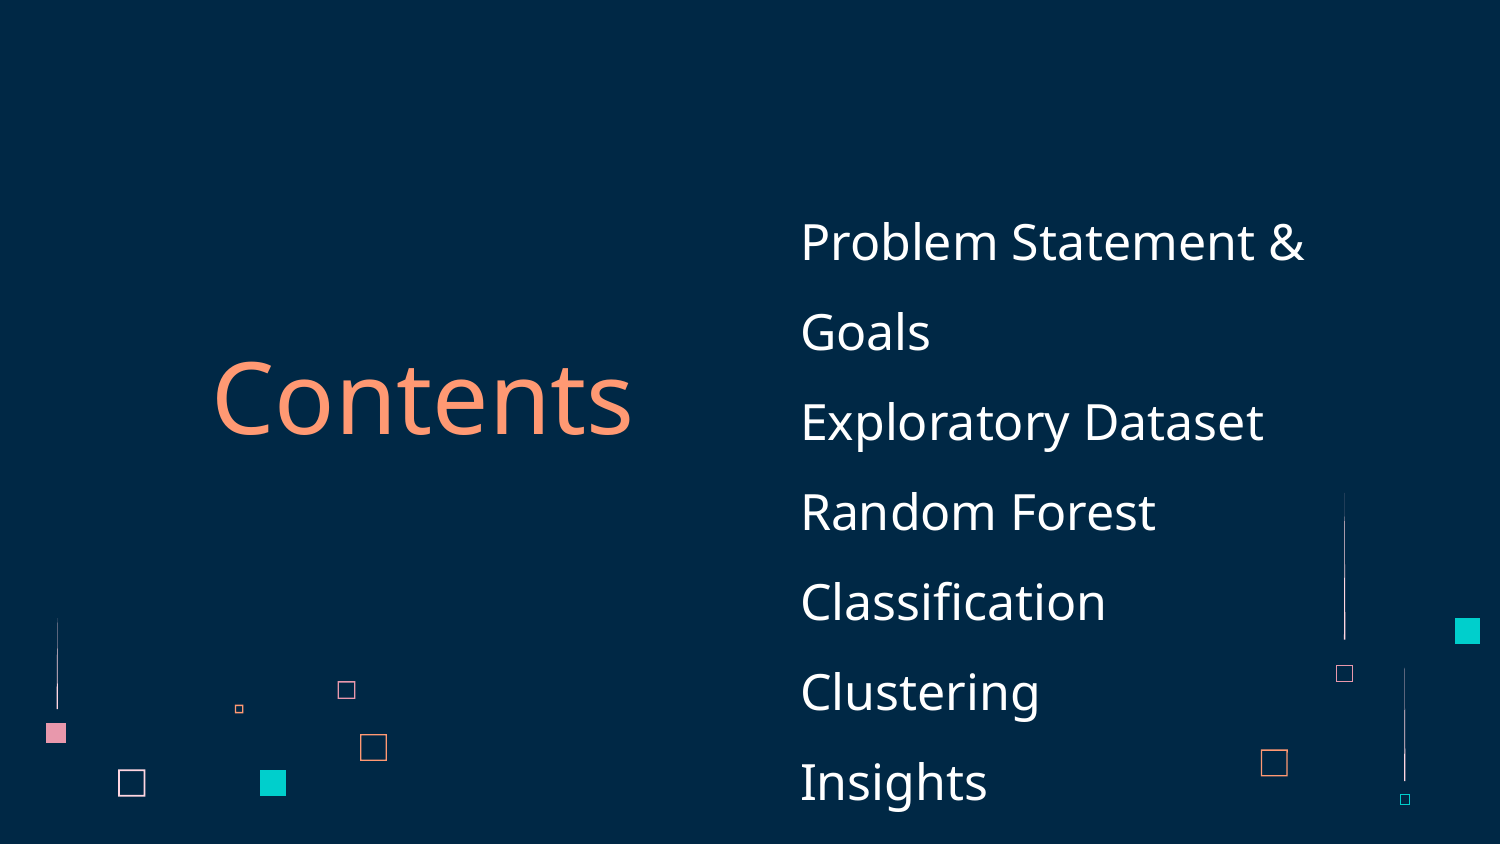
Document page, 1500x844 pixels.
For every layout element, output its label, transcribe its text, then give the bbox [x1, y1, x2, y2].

list Problem Statement & Goals Exploratory Dataset Random Forest Classification Clustering Insights [766, 165, 1441, 584]
title Contents [139, 374, 708, 470]
